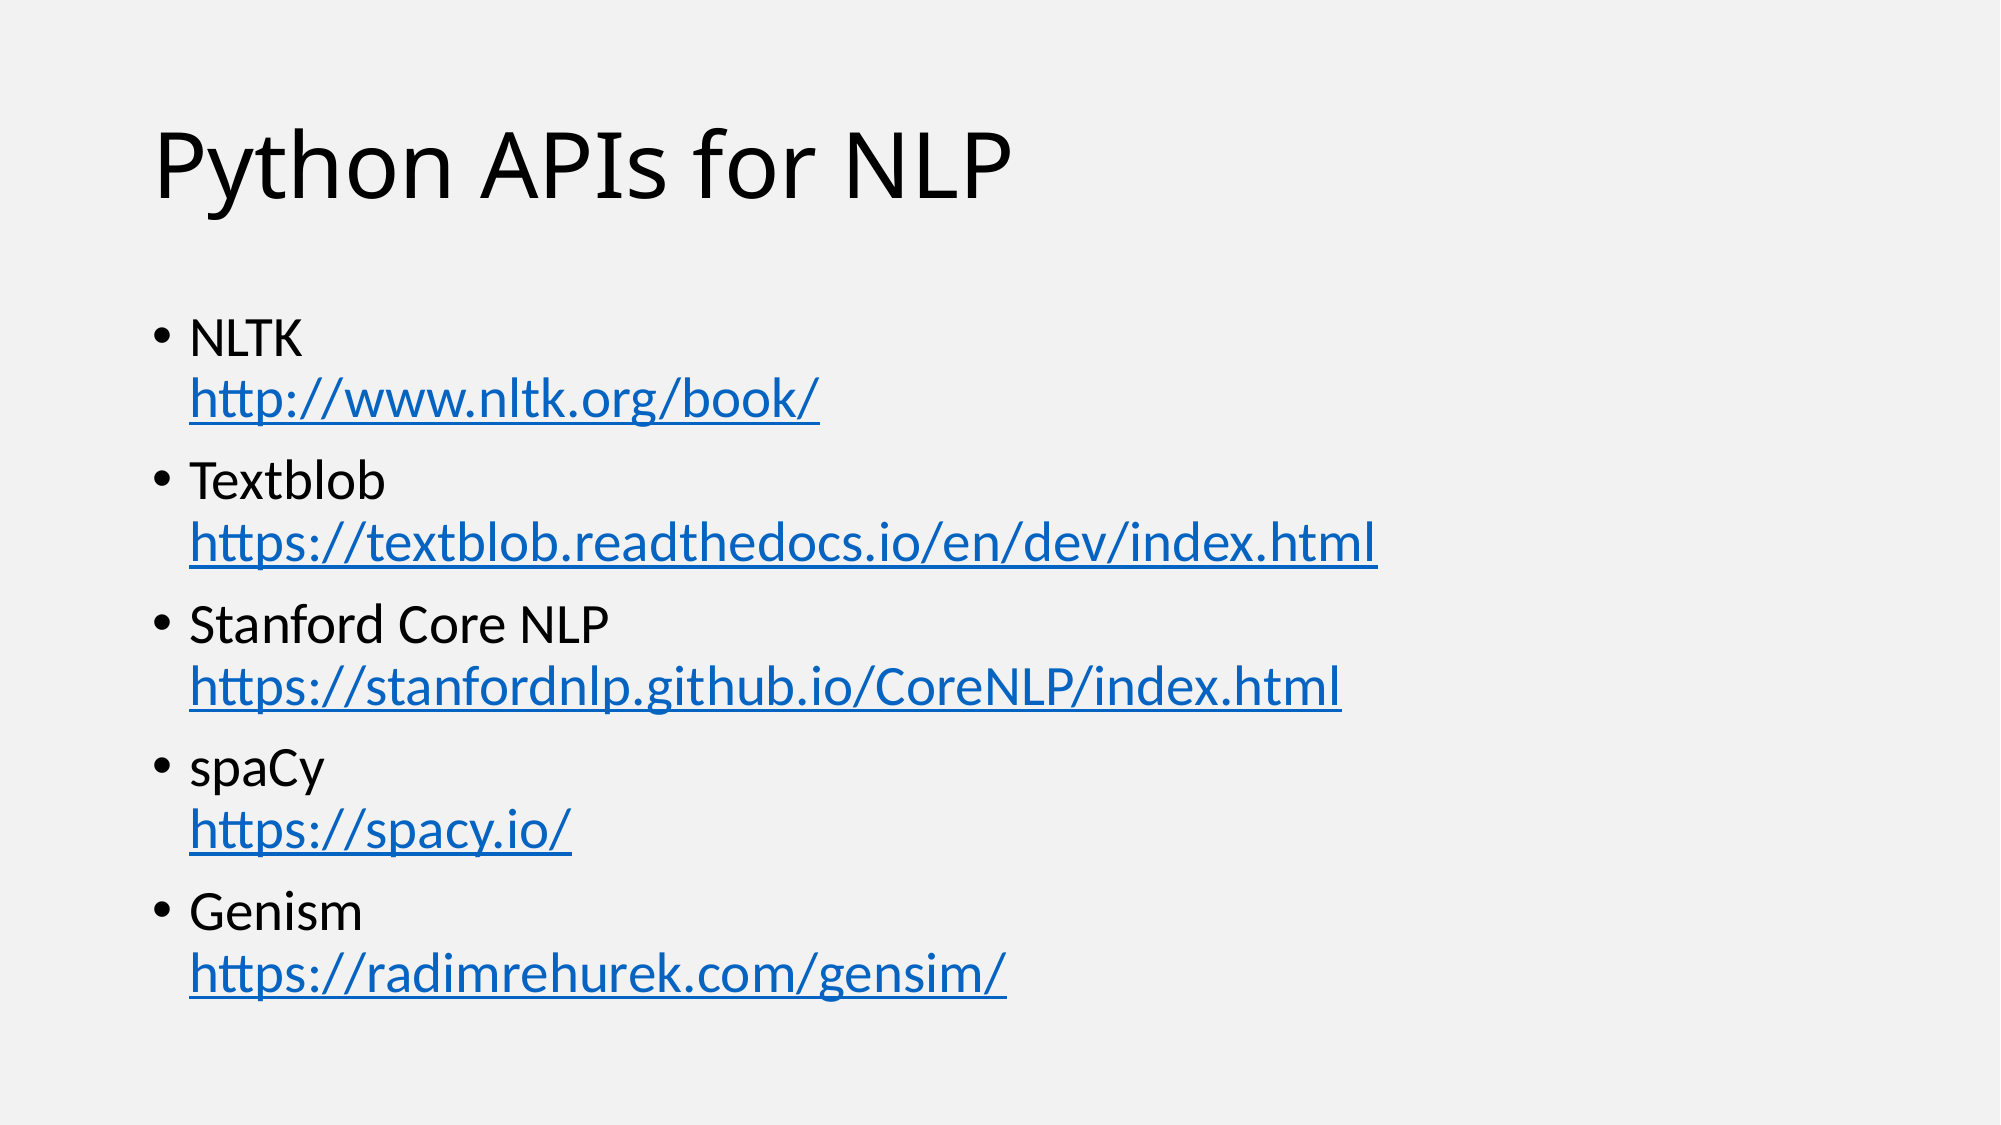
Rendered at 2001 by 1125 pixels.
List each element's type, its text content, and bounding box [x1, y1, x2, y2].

list NLTK http://www.nltk.org/book/ Textblob https://textblob.readthedocs.io/en/dev/index.html Stanford Core NLP https://stanfordnlp.github.io/CoreNLP/index.html spaCy https://spacy.io/ Genism https://radimrehurek.com/gensim/ [137, 299, 1863, 1014]
title Python APIs for NLP [137, 59, 1863, 278]
